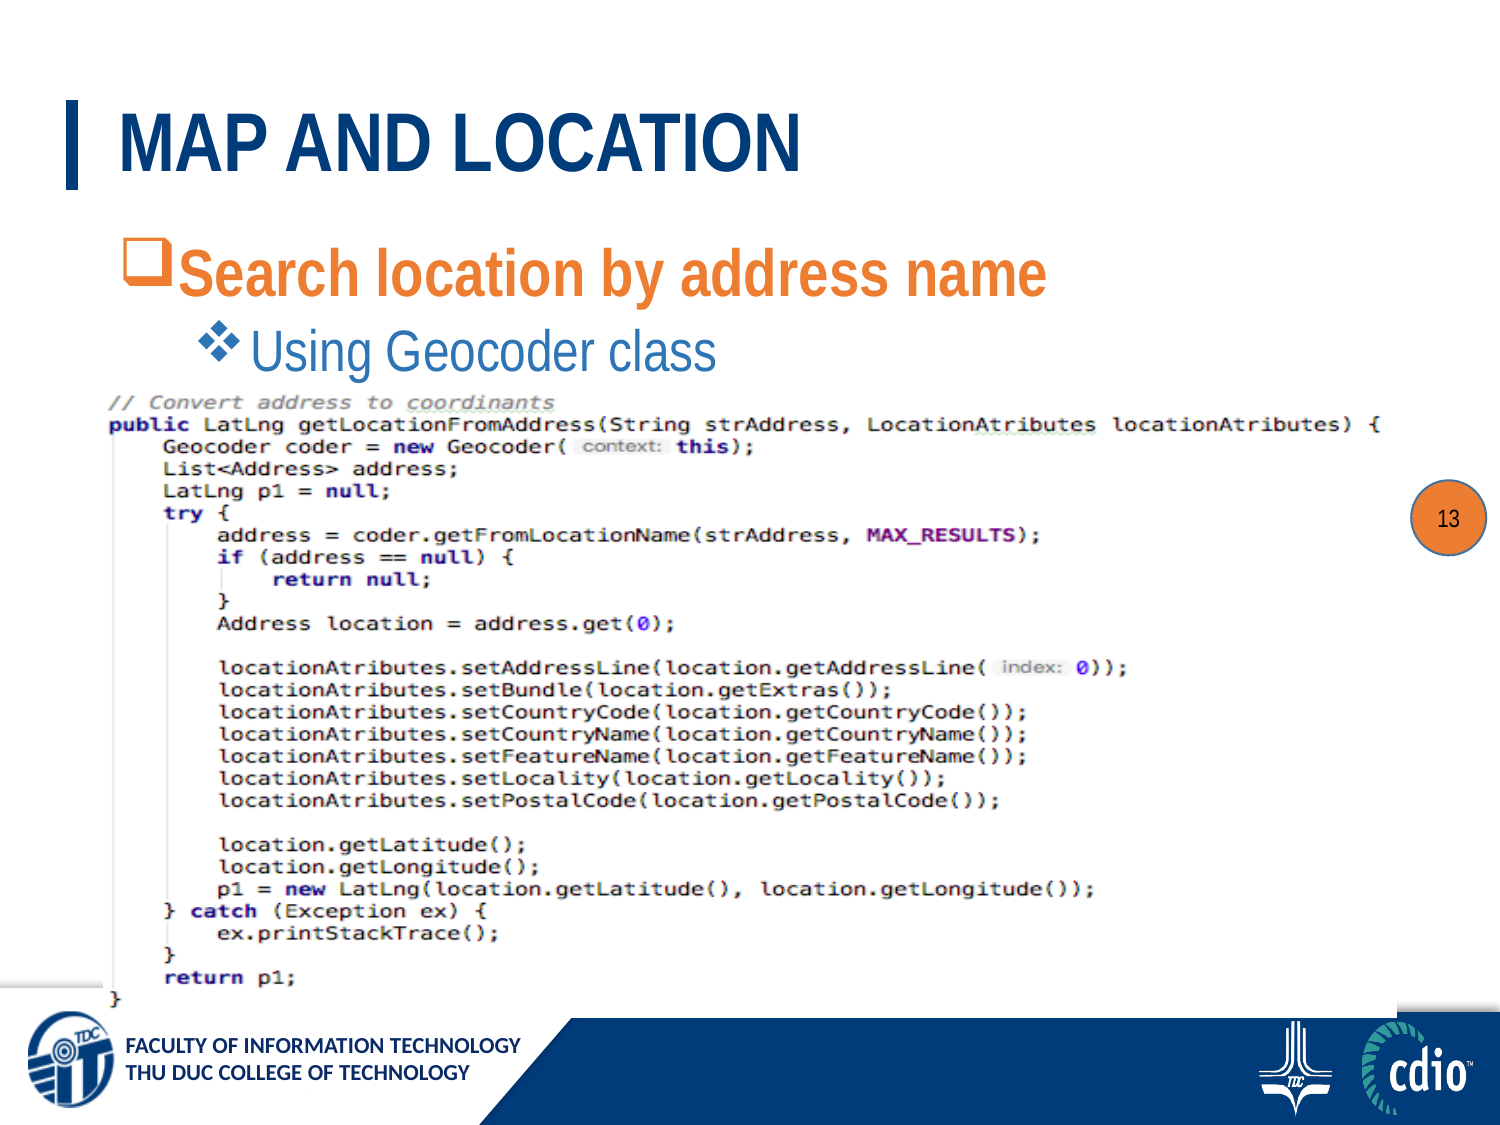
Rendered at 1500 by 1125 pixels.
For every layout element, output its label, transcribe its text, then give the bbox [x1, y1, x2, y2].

title MAP AND LOCATION [103, 57, 1397, 231]
list Search location by address name Using Geocoder class [103, 231, 1397, 387]
picture [1361, 1021, 1473, 1115]
picture [28, 387, 1397, 1108]
picture [1259, 1021, 1332, 1117]
